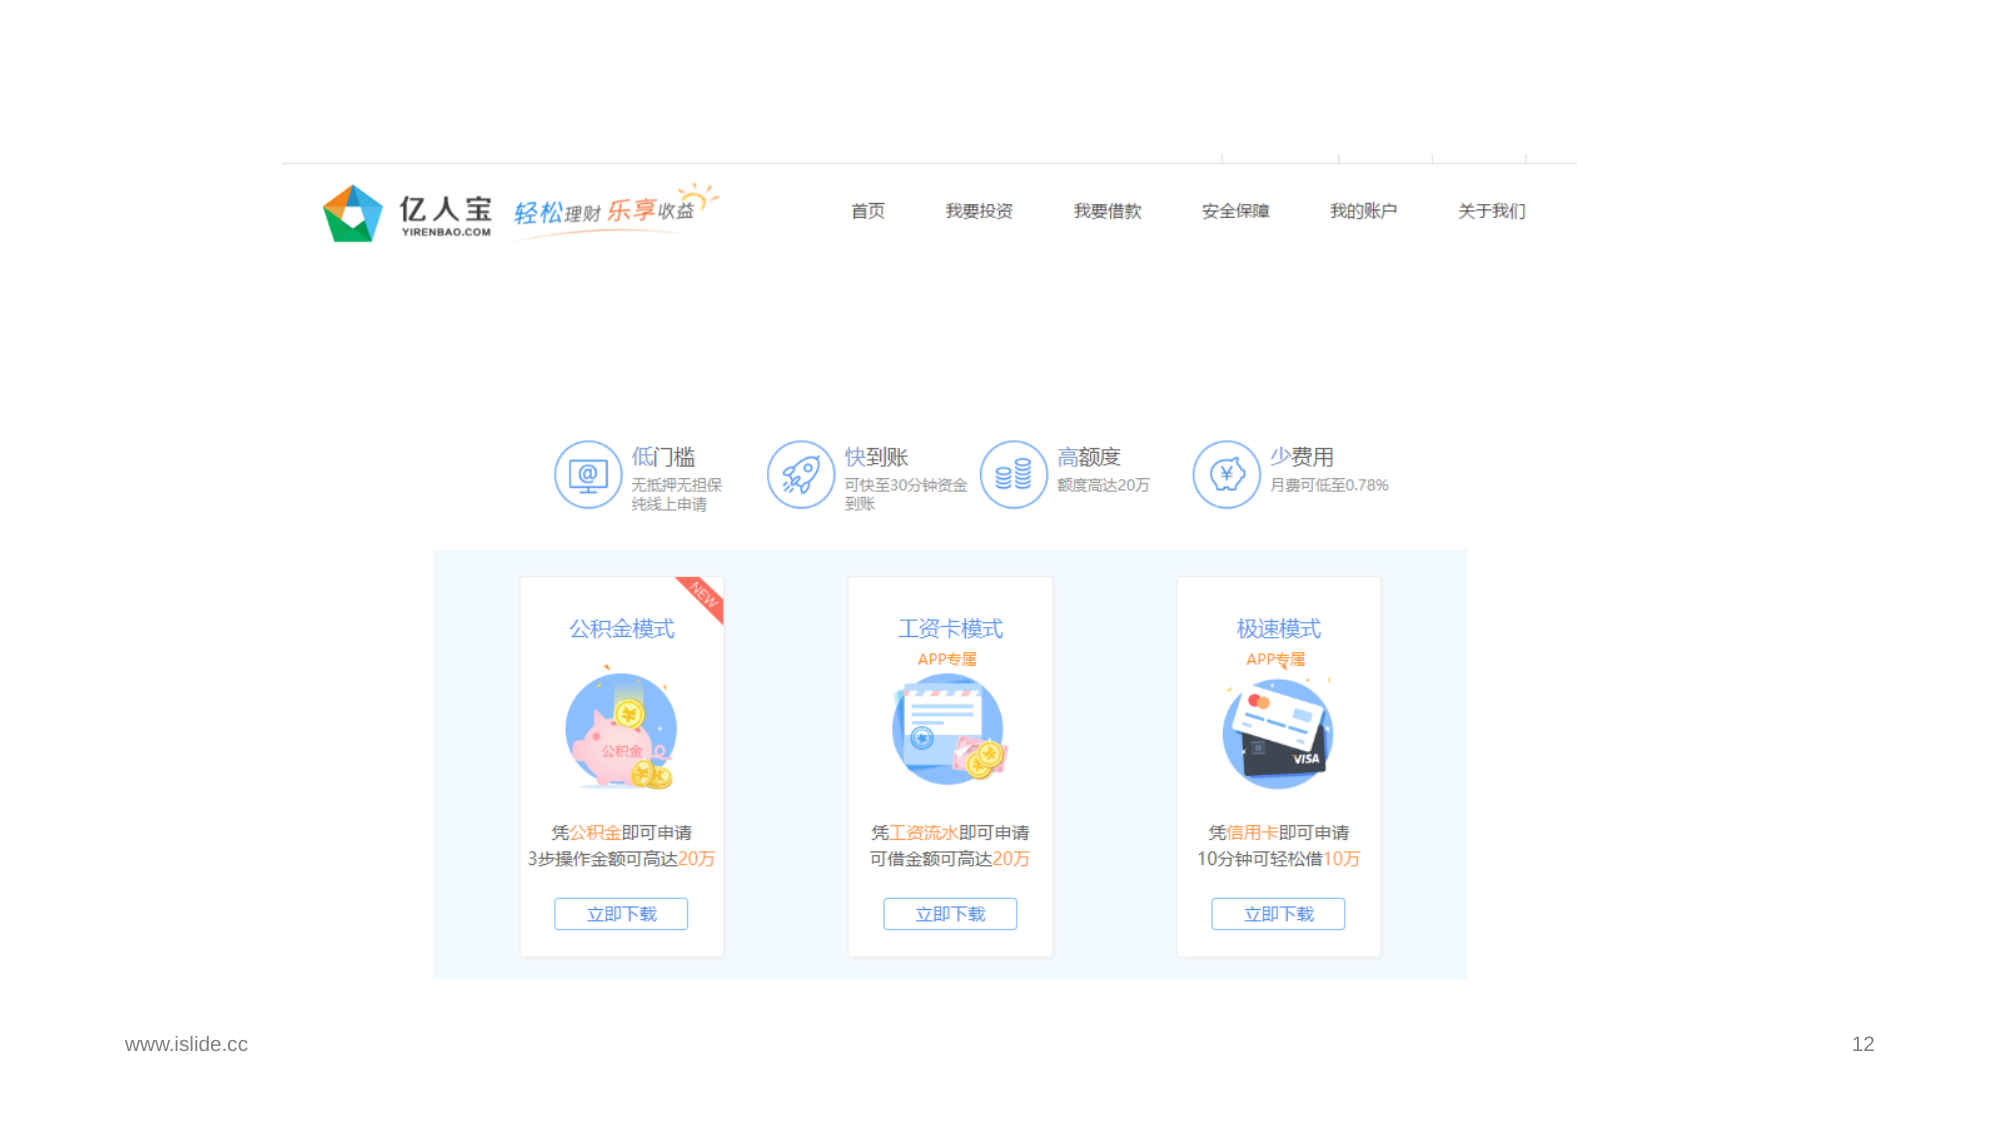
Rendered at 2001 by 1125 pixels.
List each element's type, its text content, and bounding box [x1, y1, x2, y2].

picture [433, 413, 1467, 998]
slide_number 12 [1412, 1025, 1890, 1060]
picture [282, 154, 1577, 252]
footer www.islide.cc [109, 1025, 790, 1060]
